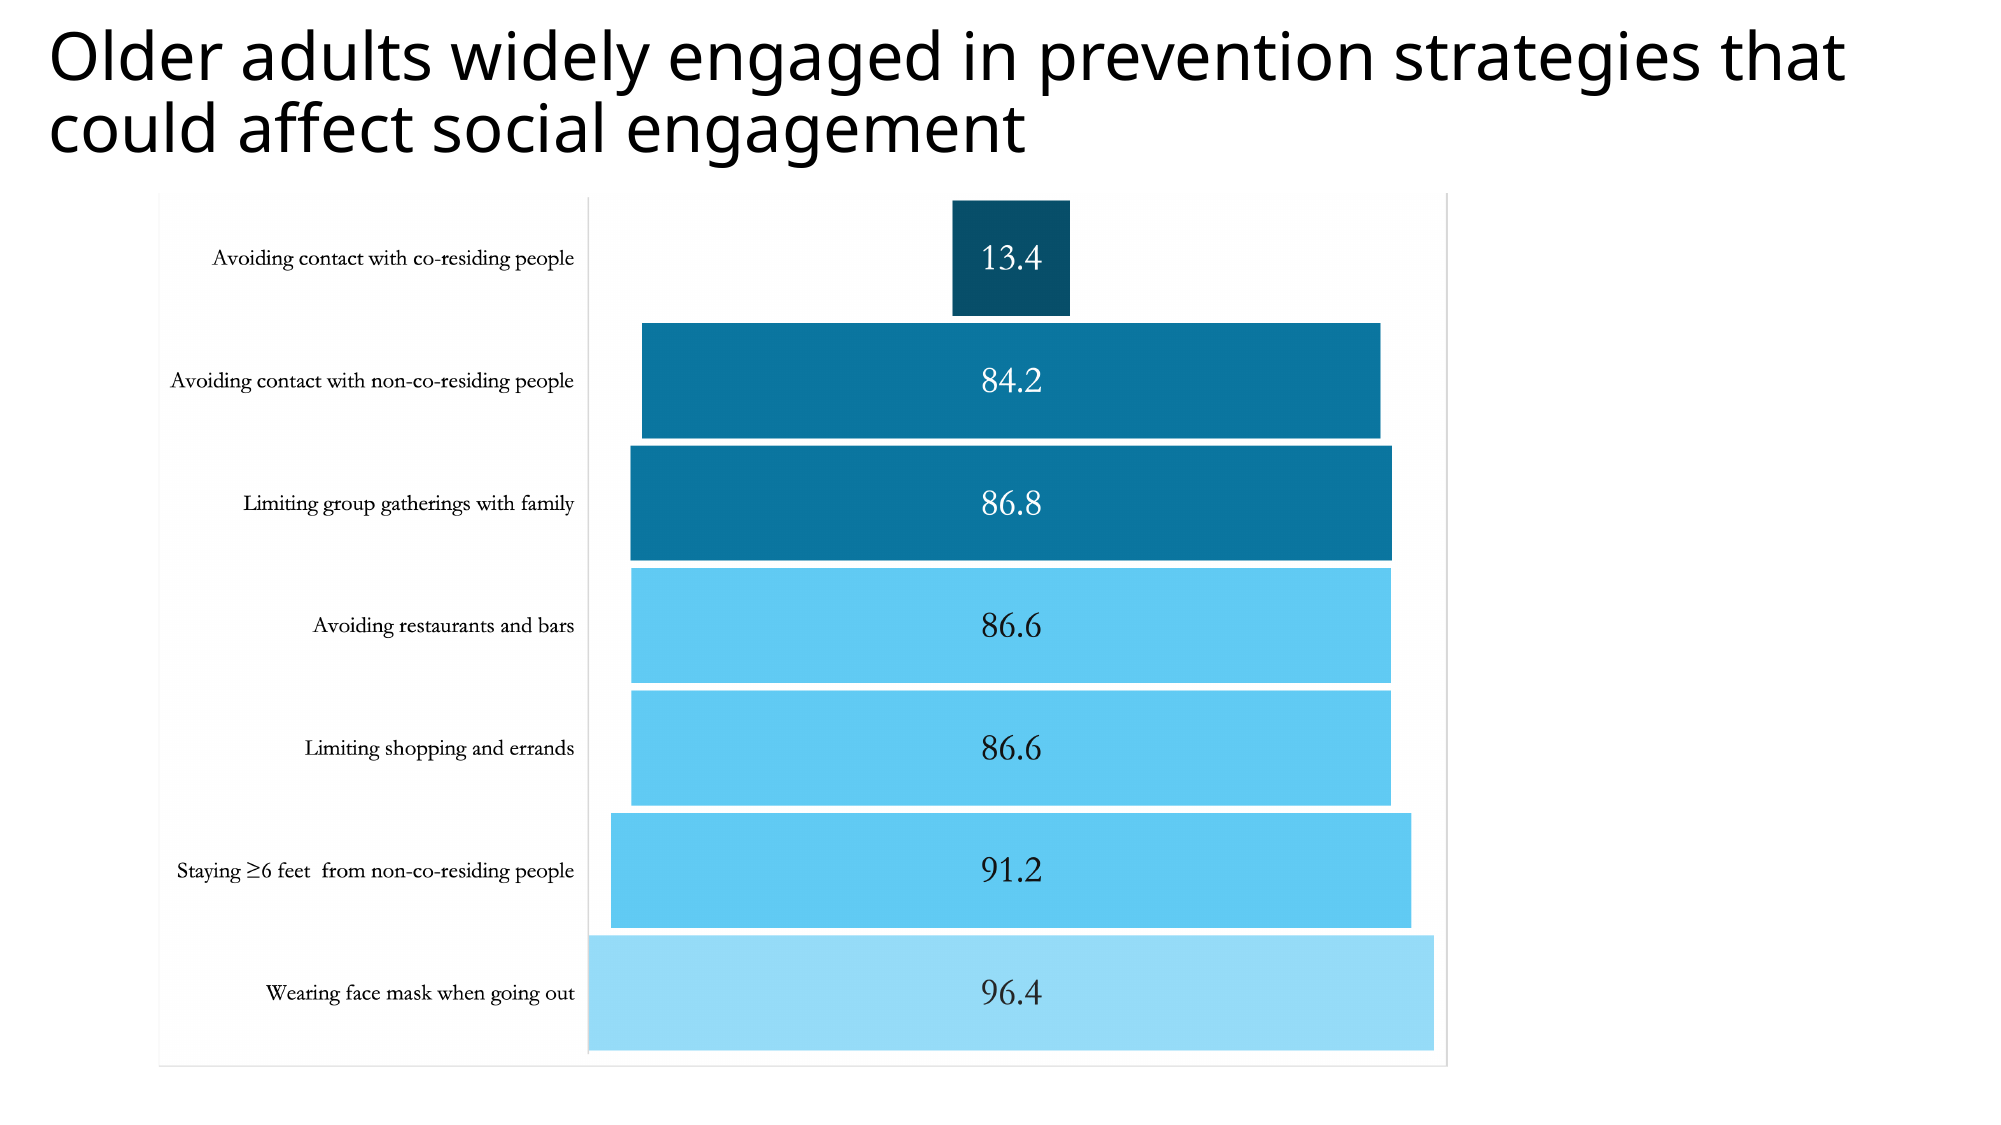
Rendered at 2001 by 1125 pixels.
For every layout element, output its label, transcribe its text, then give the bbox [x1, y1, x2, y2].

title Older adults widely engaged in prevention strategies that could affect social engagement [33, 0, 1975, 190]
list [158, 193, 1449, 1068]
